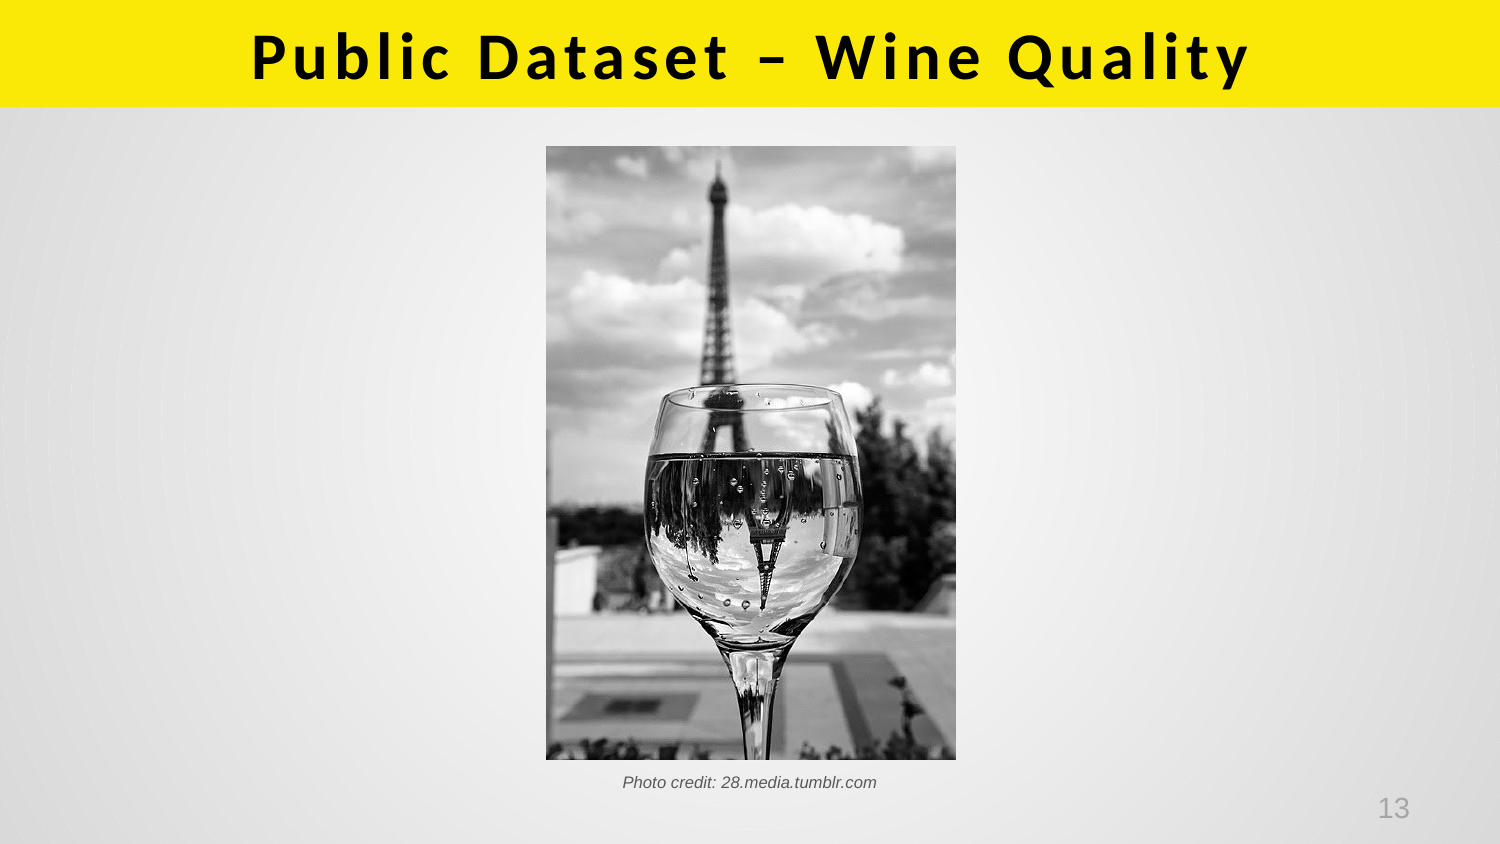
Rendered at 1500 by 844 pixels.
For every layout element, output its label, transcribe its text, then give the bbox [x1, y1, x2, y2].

slide_number 13 [1074, 782, 1425, 827]
title Public Dataset – Wine Quality [75, 0, 1425, 108]
text_box Photo credit: 28.media.tumblr.com [607, 768, 893, 799]
picture [545, 146, 956, 760]
